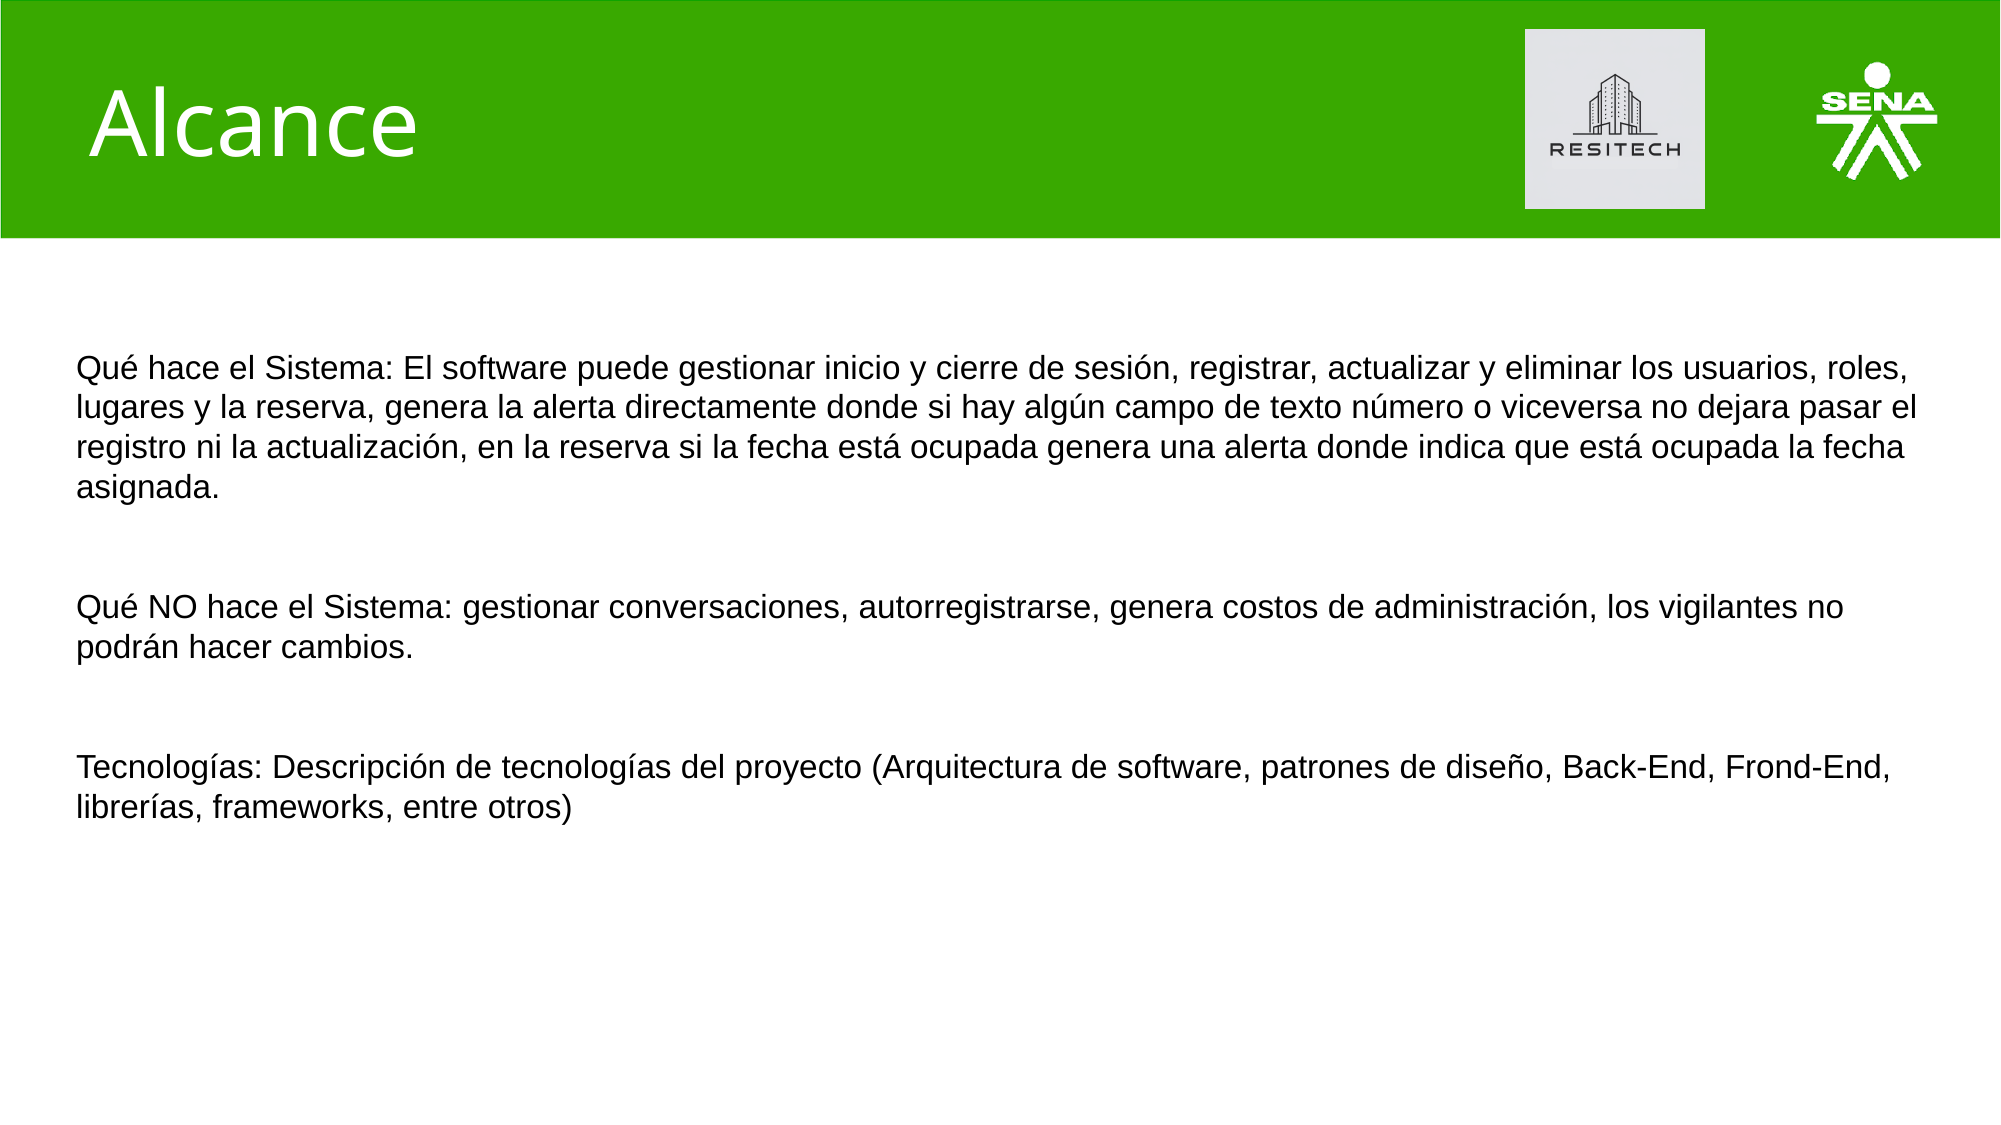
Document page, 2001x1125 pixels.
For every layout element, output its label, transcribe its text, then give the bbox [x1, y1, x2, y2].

picture [0, 0, 2001, 1125]
title Alcance [74, 18, 1800, 236]
text_box Qué hace el Sistema: El software puede gestionar inicio y cierre de sesión, registrar, actualizar y eliminar los usuarios, roles, lugares y la reserva, genera la alerta directamente donde si hay algún campo de texto número o viceversa no dejara pasar el registro ni la actualización, en la reserva si la fecha está ocupada genera una alerta donde indica que está ocupada la fecha asignada. Qué NO hace el Sistema: gestionar conversaciones, autorregistrarse, genera costos de administración, los vigilantes no podrán hacer cambios. Tecnologías: Descripción de tecnologías del proyecto (Arquitectura de software, patrones de diseño, Back-End, Frond-End, librerías, frameworks, entre otros) [61, 338, 1939, 913]
